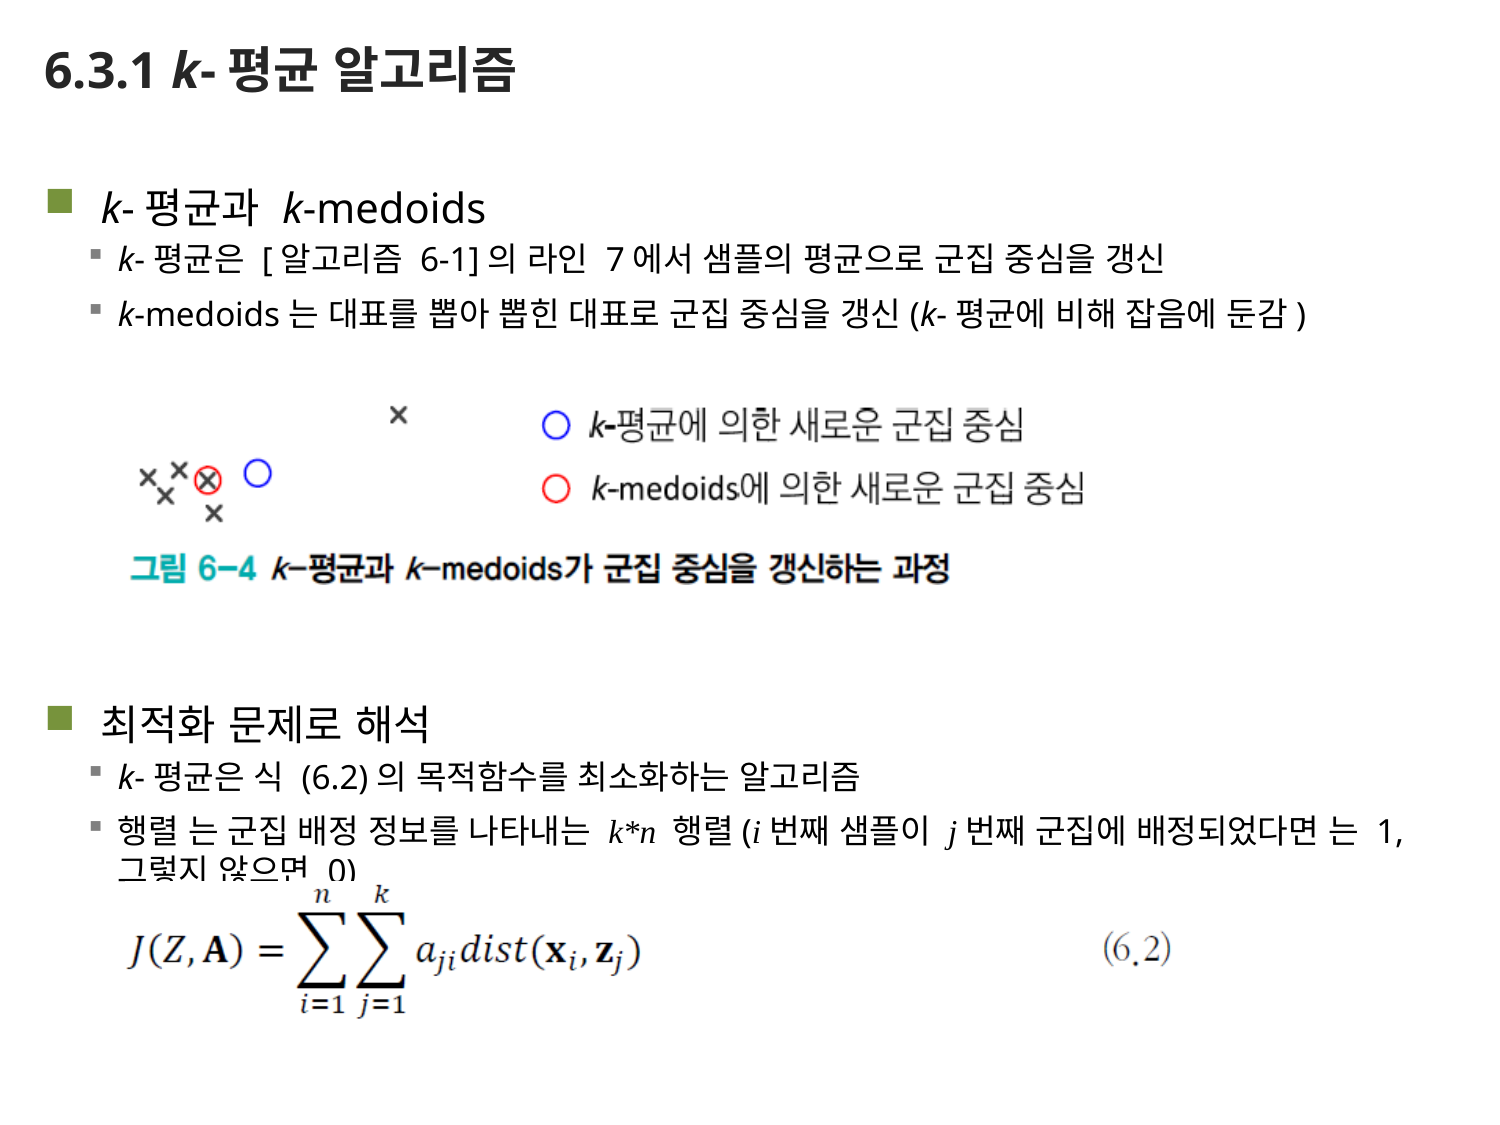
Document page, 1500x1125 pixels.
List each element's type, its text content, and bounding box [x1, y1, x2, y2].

picture [123, 396, 1103, 585]
title 6.3.1 k-평균 알고리즘 [29, 23, 1270, 114]
picture [124, 881, 1177, 1027]
